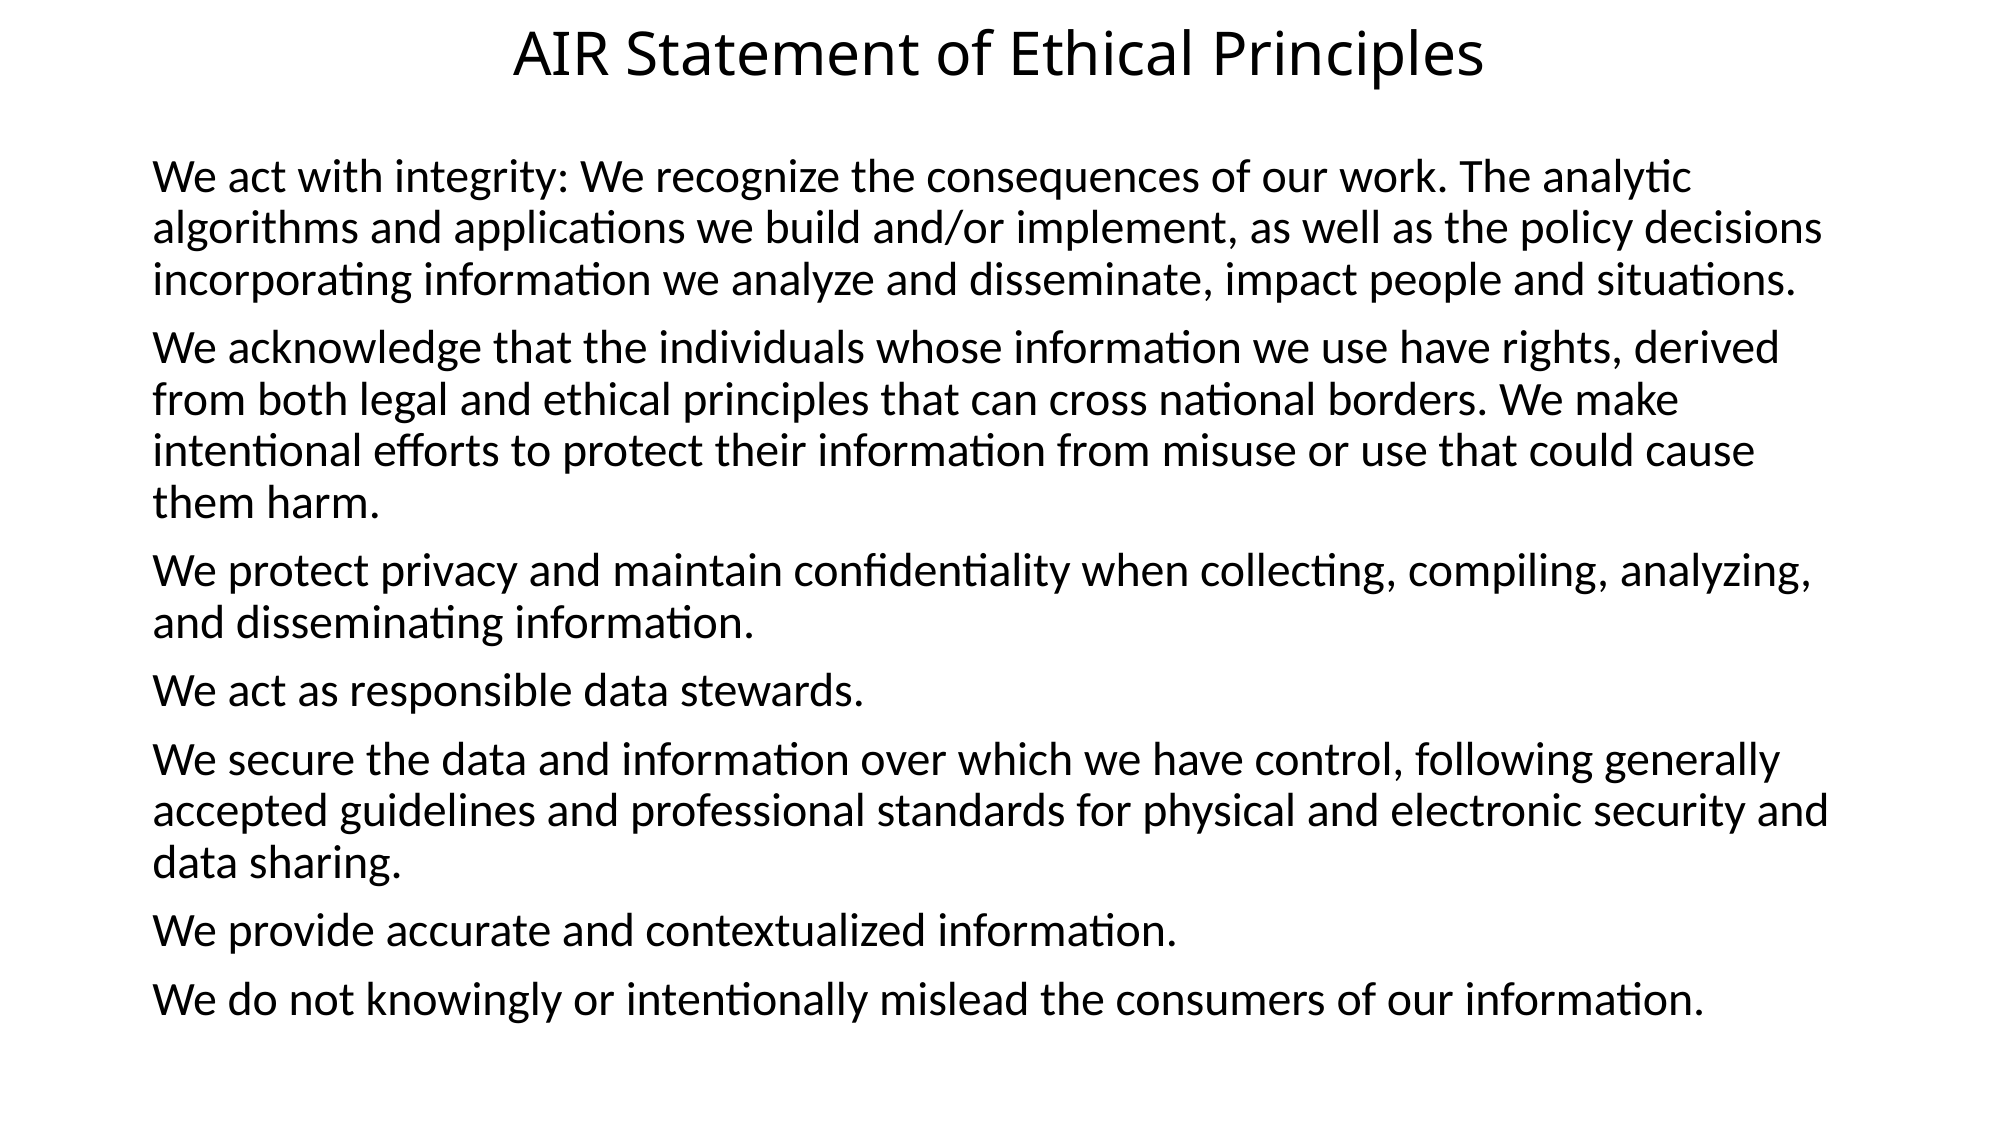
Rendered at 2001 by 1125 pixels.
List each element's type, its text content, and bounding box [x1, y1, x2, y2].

title AIR Statement of Ethical Principles [137, 15, 1863, 96]
list We act with integrity: We recognize the consequences of our work. The analytic algorithms and applications we build and/or implement, as well as the policy decisions incorporating information we analyze and disseminate, impact people and situations. We acknowledge that the individuals whose information we use have rights, derived from both legal and ethical principles that can cross national borders. We make intentional efforts to protect their information from misuse or use that could cause them harm. We protect privacy and maintain confidentiality when collecting, compiling, analyzing, and disseminating information. We act as responsible data stewards. We secure the data and information over which we have control, following generally accepted guidelines and professional standards for physical and electronic security and data sharing. We provide accurate and contextualized information. We do not knowingly or intentionally mislead the consumers of our information. [137, 143, 1863, 1083]
